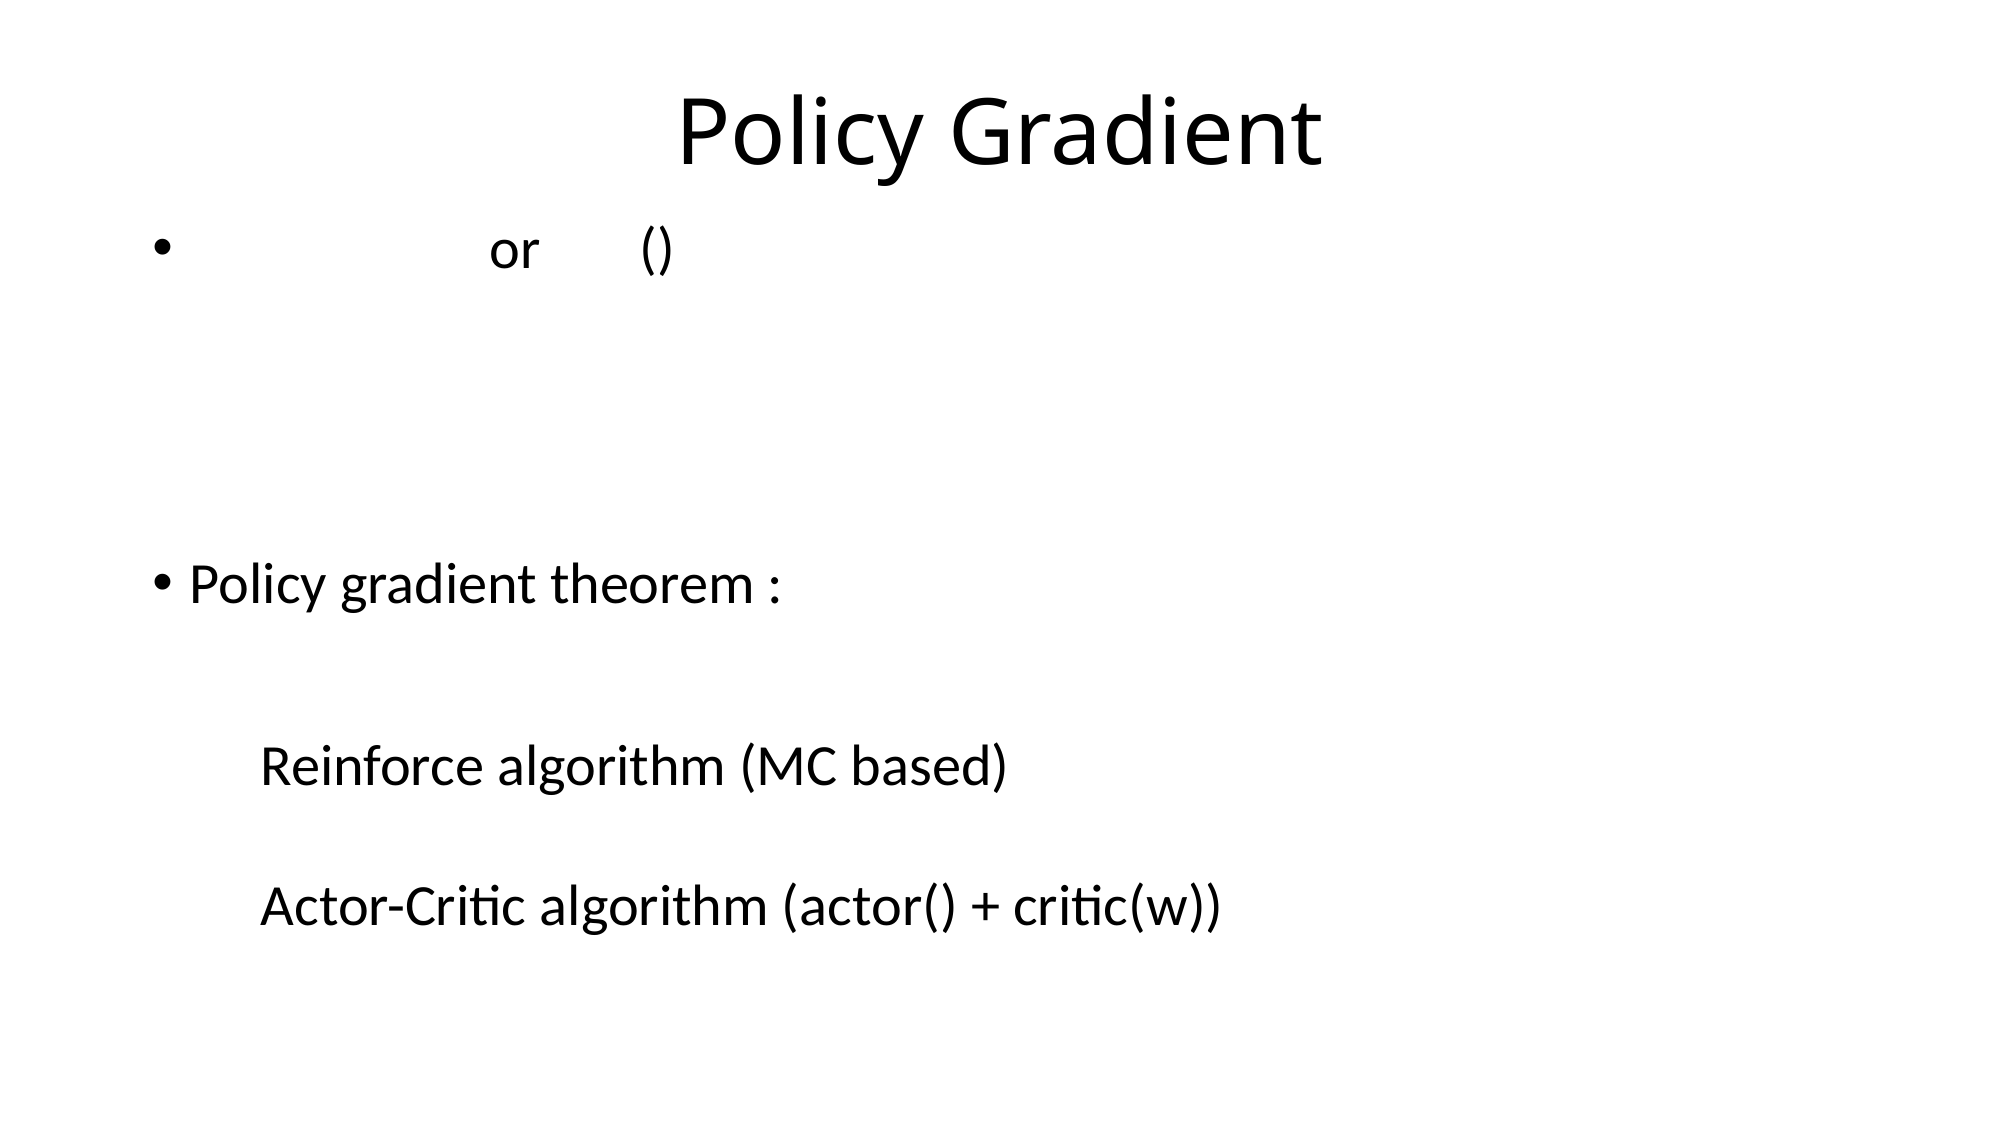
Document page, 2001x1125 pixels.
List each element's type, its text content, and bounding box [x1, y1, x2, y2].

title Policy Gradient [137, 59, 1863, 211]
